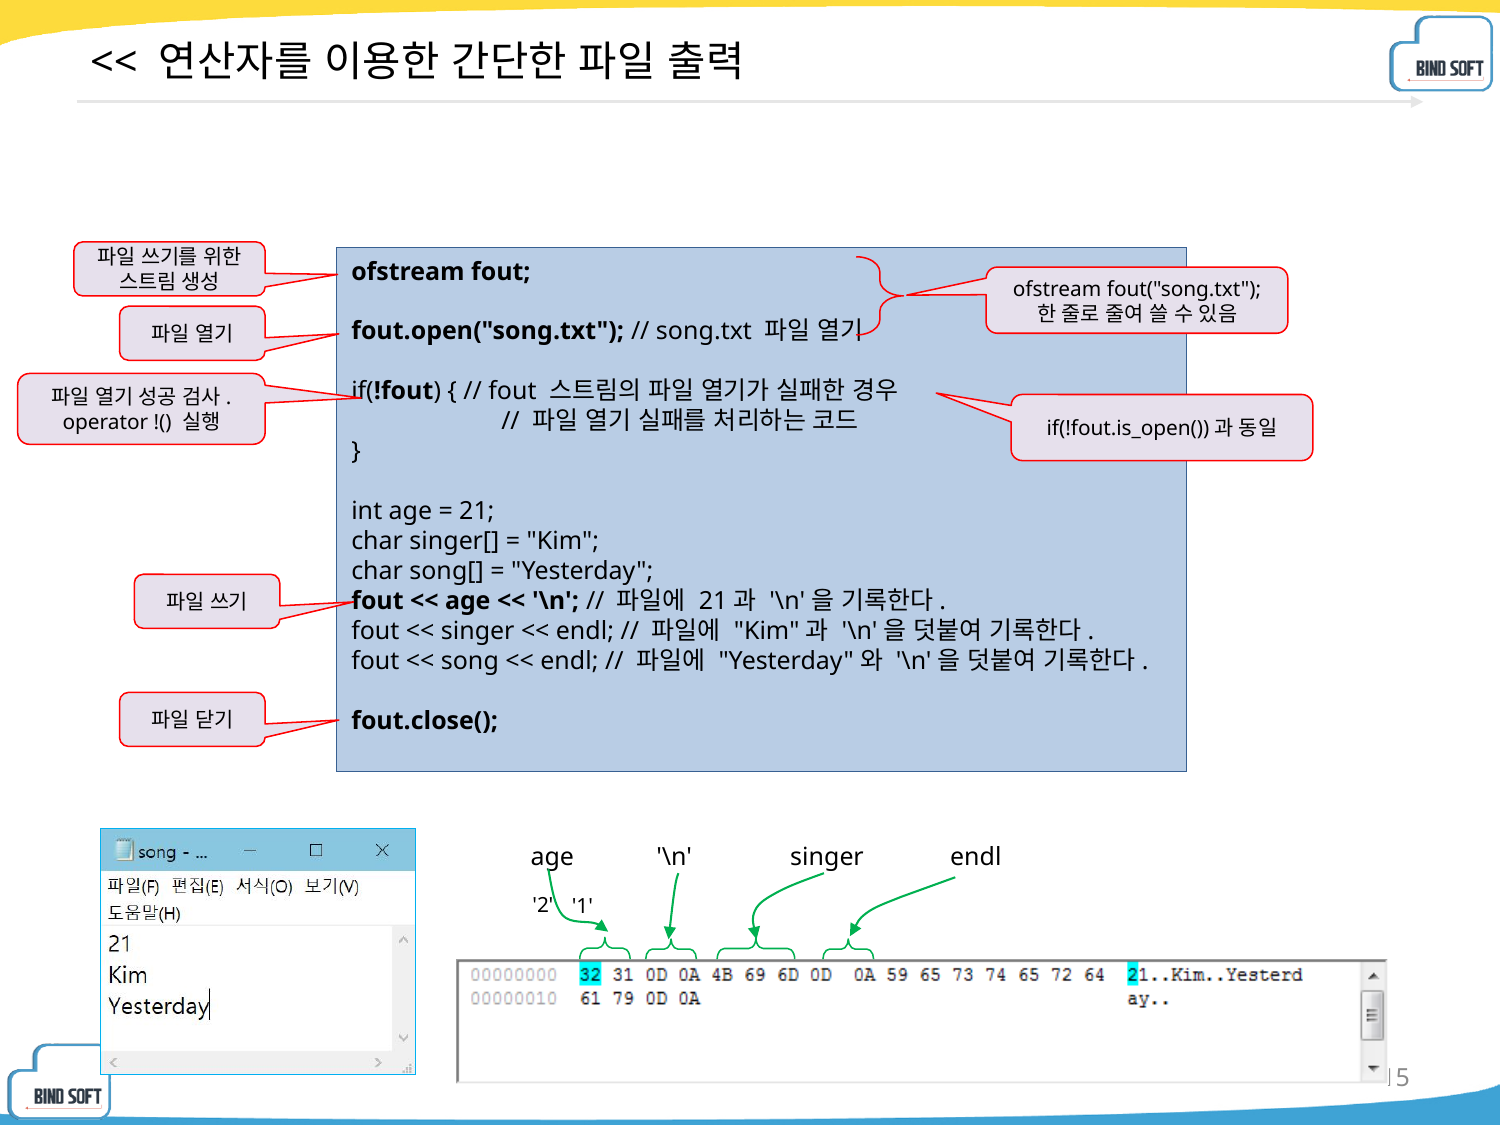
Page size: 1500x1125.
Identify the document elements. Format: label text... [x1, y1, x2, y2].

title << 연산자를 이용한 간단한 파일 출력 [75, 11, 1425, 108]
picture [0, 0, 1500, 96]
text_box [822, 938, 875, 957]
text_box [716, 939, 796, 957]
text_box age [515, 833, 589, 879]
text_box [645, 938, 697, 957]
text_box if(!fout.is_open())과 동일 [934, 391, 1315, 463]
picture [0, 958, 1500, 1125]
slide_number 15 [1074, 1054, 1425, 1103]
text_box 파일 열기 성공 검사. operator !() 실행 [15, 371, 364, 447]
text_box 파일 쓰기를 위한 스트림 생성 [71, 239, 340, 299]
text_box endl [935, 833, 1017, 879]
text_box '\n' [634, 833, 708, 879]
text_box [594, 926, 609, 932]
text_box [546, 868, 564, 911]
text_box 파일 열기 [117, 304, 341, 363]
text_box 파일 쓰기 [132, 572, 356, 631]
text_box [747, 871, 825, 940]
text_box [579, 936, 631, 957]
text_box '1' [557, 885, 609, 926]
text_box singer [775, 833, 879, 879]
text_box [663, 872, 681, 940]
text_box [856, 256, 905, 336]
text_box ofstream fout("song.txt"); 한 줄로 줄여 쓸 수 있음 [904, 265, 1290, 336]
text_box '2' [517, 883, 557, 924]
text_box [849, 875, 956, 937]
text_box ofstream fout; fout.open("song.txt"); // song.txt 파일 열기 if(!fout) { // fout 스트림의 파일 열기가 실패한 경우 // 파일 열기 실패를 처리하는 코드 } int age = 21; char singer[] = "Kim"; char song[] = "Yesterday"; fout << age << '\n'; // 파일에 21과 '\n'을 기록한다. fout << singer << endl; // 파일에 "Kim"과 '\n'을 덧붙여 기록한다. fout << song << endl; // 파일에 "Yesterday"와 '\n'을 덧붙여 기록한다. fout.close(); [336, 247, 1187, 772]
picture [102, 830, 414, 1073]
text_box 파일 닫기 [117, 690, 341, 749]
